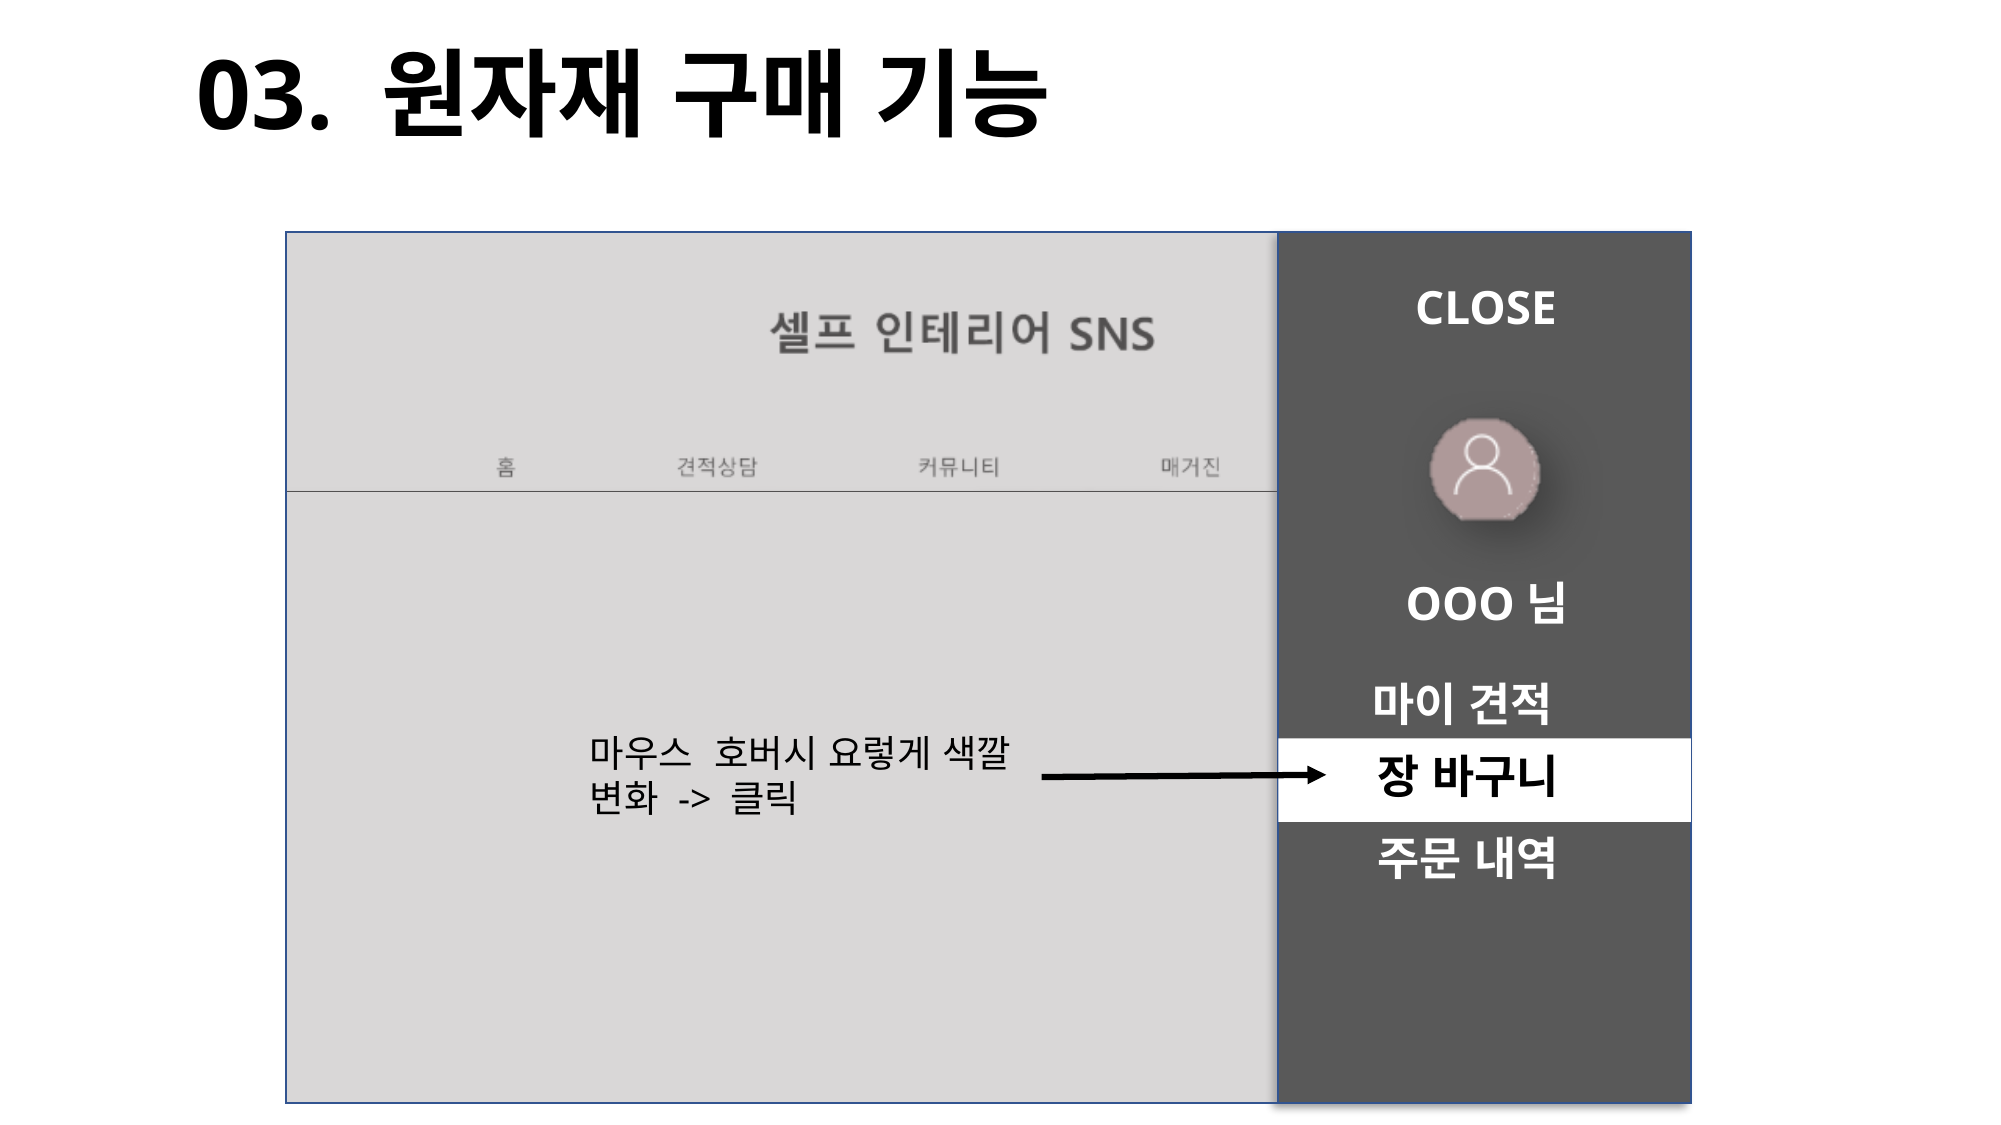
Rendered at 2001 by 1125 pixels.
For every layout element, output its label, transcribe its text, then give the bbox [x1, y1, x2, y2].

text_box 주문 내역 [1326, 823, 1644, 892]
text_box [1277, 737, 1692, 823]
text_box 마우스 호버시 요렇게 색깔 변화 -> 클릭 [574, 722, 1042, 827]
text_box [1279, 231, 1692, 737]
title 03. 원자재 구매 기능 [0, 25, 1374, 159]
text_box 장 바구니 [1326, 739, 1644, 810]
picture [285, 232, 1691, 535]
text_box [285, 492, 1279, 1104]
text_box [1279, 823, 1692, 1104]
text_box 마이 견적 [1357, 667, 1612, 737]
text_box OOO님 [1390, 567, 1646, 638]
